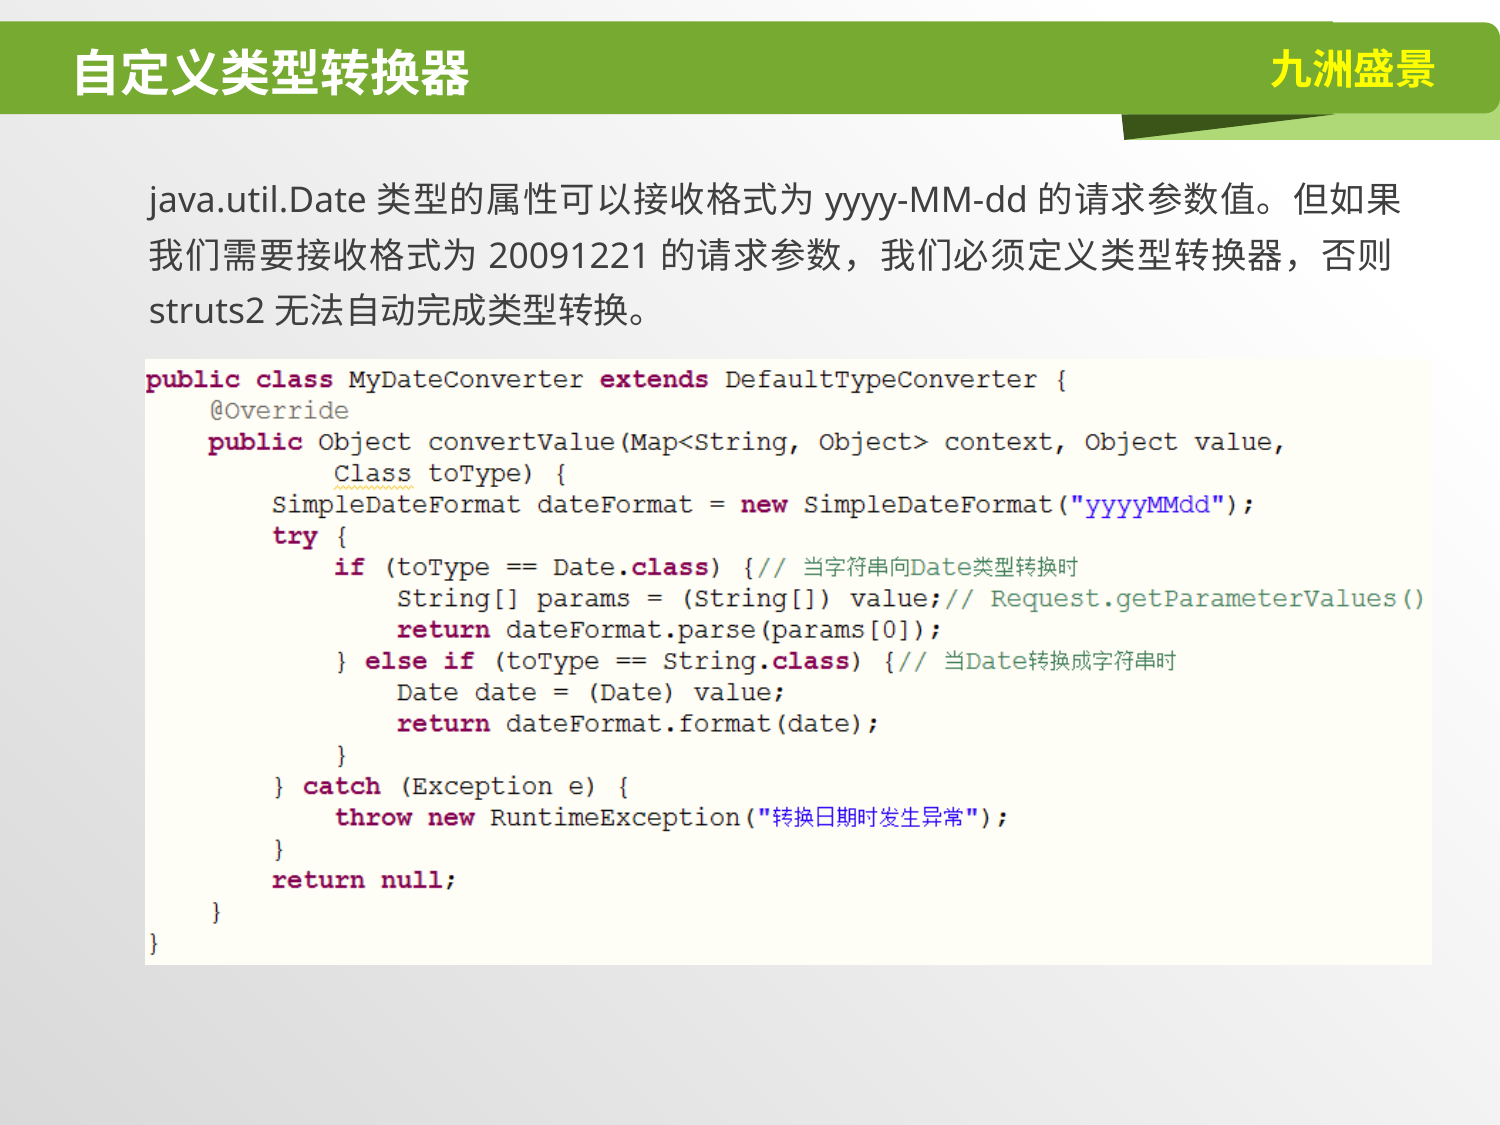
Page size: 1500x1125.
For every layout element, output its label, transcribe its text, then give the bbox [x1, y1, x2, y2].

title 自定义类型转换器 [55, 25, 1318, 110]
picture [145, 359, 1432, 965]
list java.util.Date类型的属性可以接收格式为yyyy-MM-dd的请求参数值。但如果我们需要接收格式为20091221的请求参数，我们必须定义类型转换器，否则struts2无法自动完成类型转换。 [75, 157, 1418, 1052]
